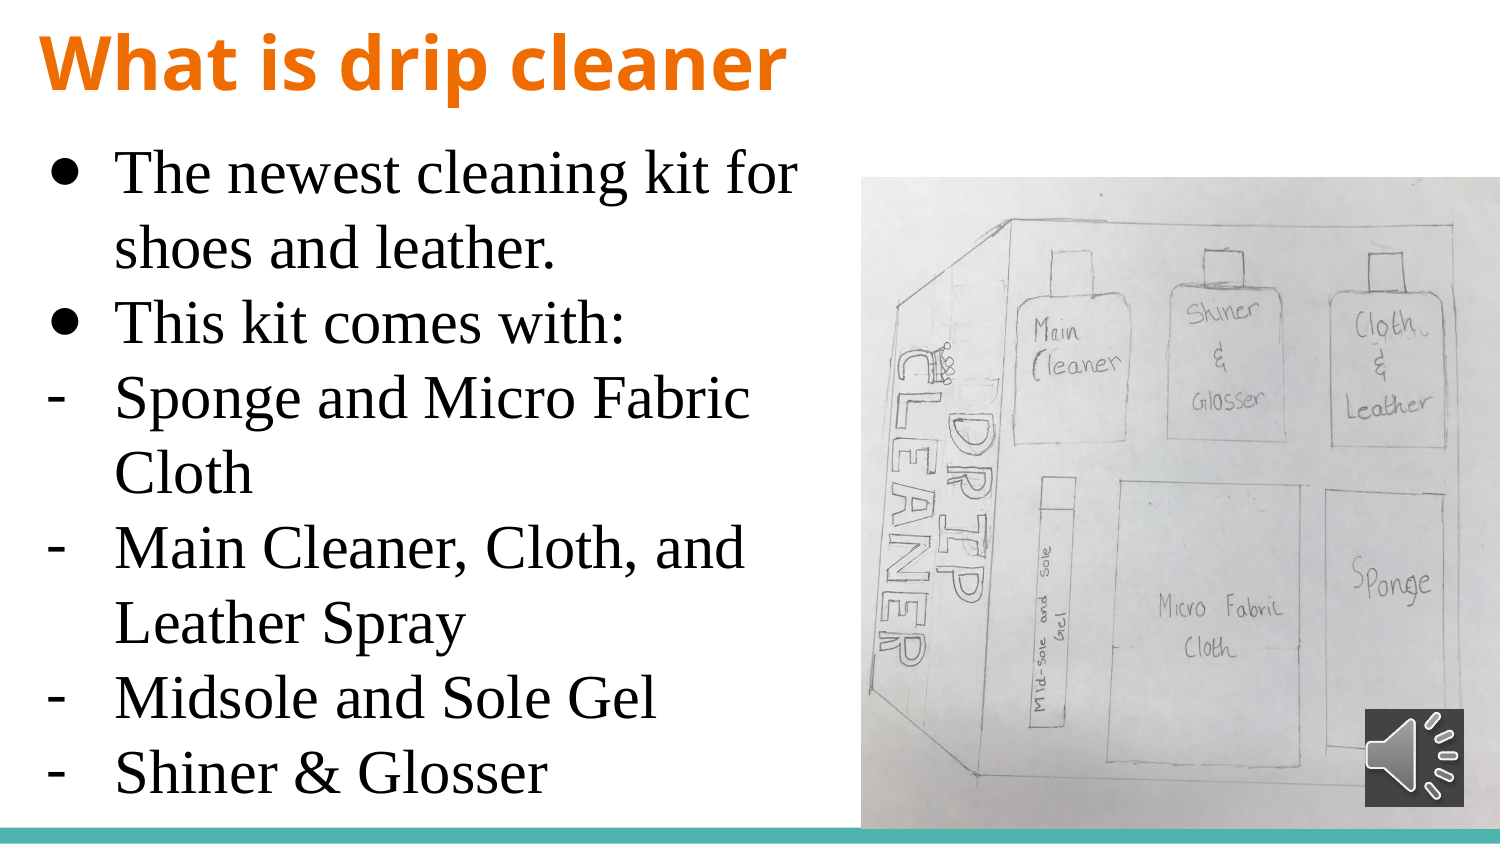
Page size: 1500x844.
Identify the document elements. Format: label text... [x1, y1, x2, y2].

picture [861, 176, 1500, 829]
list The newest cleaning kit for shoes and leather. This kit comes with: Sponge and Micro Fabric Cloth Main Cleaner, Cloth, and Leather Spray Midsole and Sole Gel Shiner & Glosser [25, 116, 862, 829]
title What is drip cleaner [25, 0, 1423, 116]
